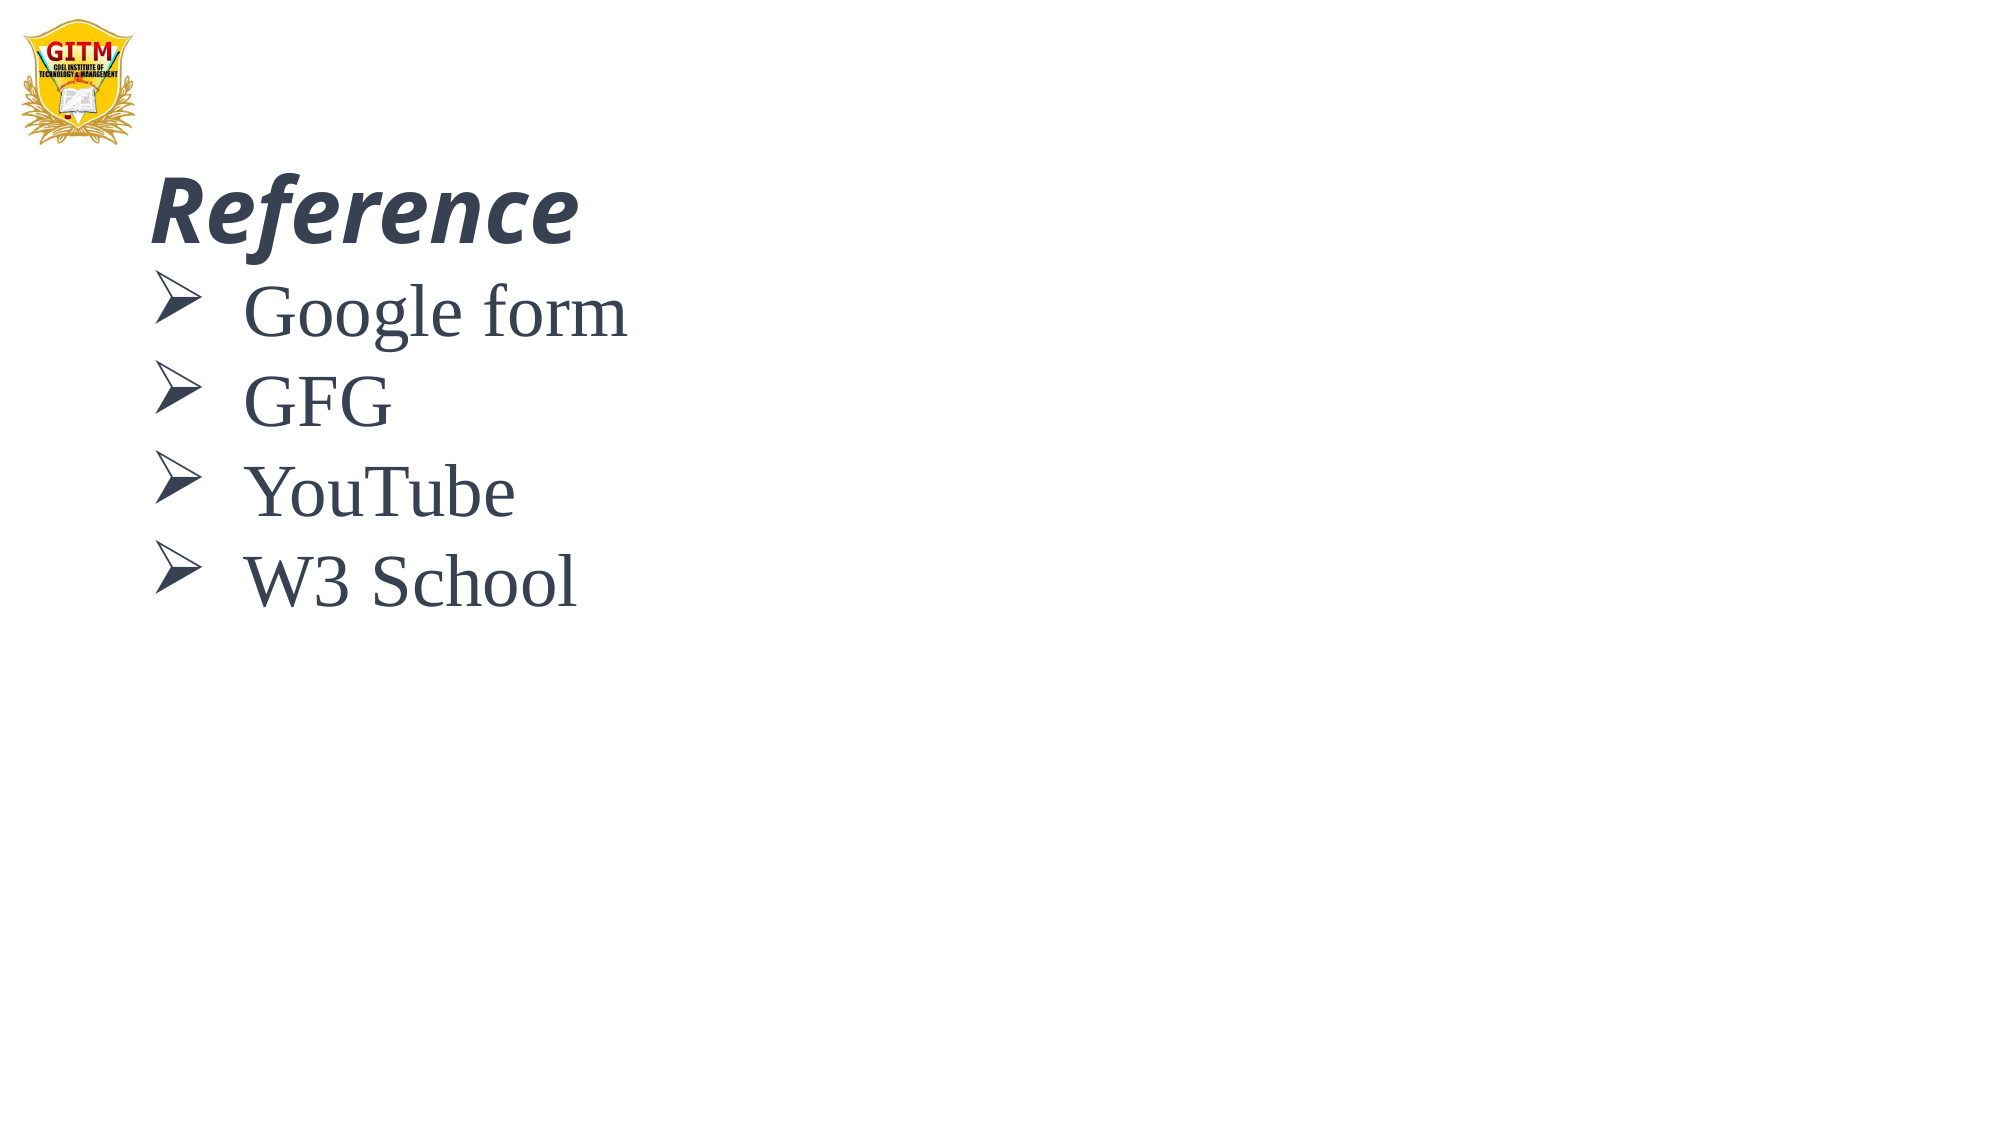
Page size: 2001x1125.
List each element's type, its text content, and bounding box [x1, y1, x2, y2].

picture [21, 19, 135, 145]
text_box Reference Google form GFG YouTube W3 School [134, 144, 1385, 630]
